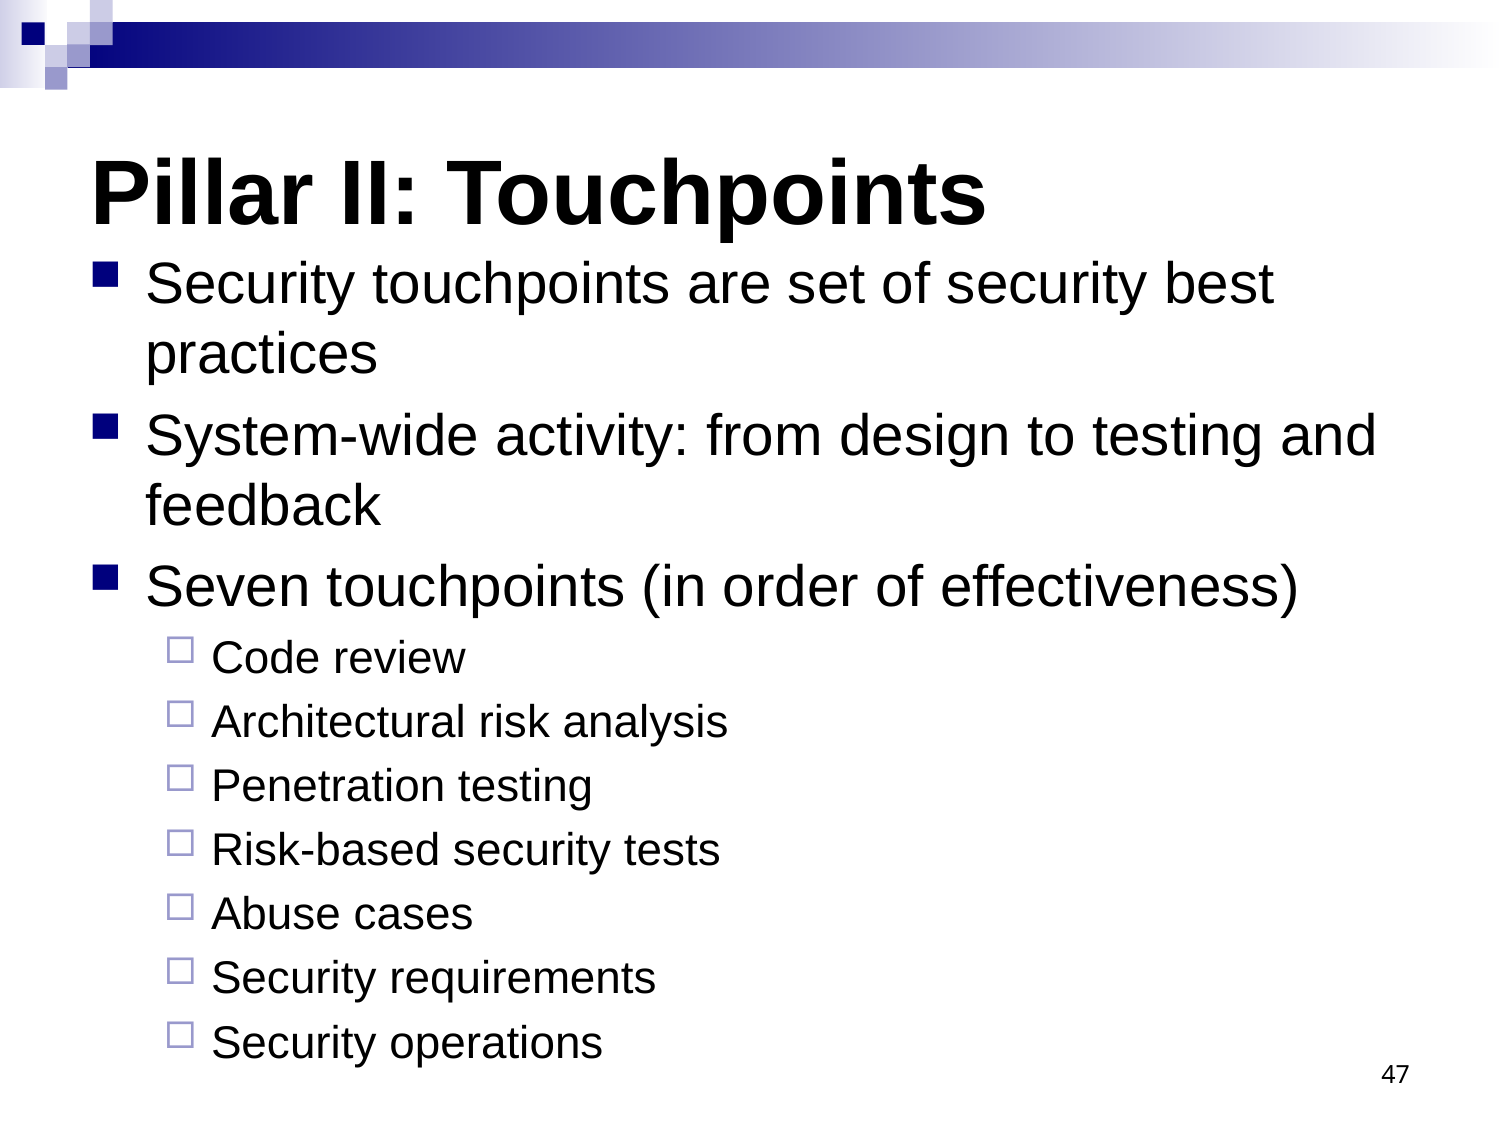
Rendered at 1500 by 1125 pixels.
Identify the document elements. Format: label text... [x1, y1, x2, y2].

slide_number 47 [1074, 1024, 1426, 1101]
list Security touchpoints are set of security best practices System-wide activity: from design to testing and feedback Seven touchpoints (in order of effectiveness) Code review Architectural risk analysis Penetration testing Risk-based security tests Abuse cases Security requirements Security operations [74, 237, 1425, 875]
title Pillar II: Touchpoints [75, 75, 1425, 237]
